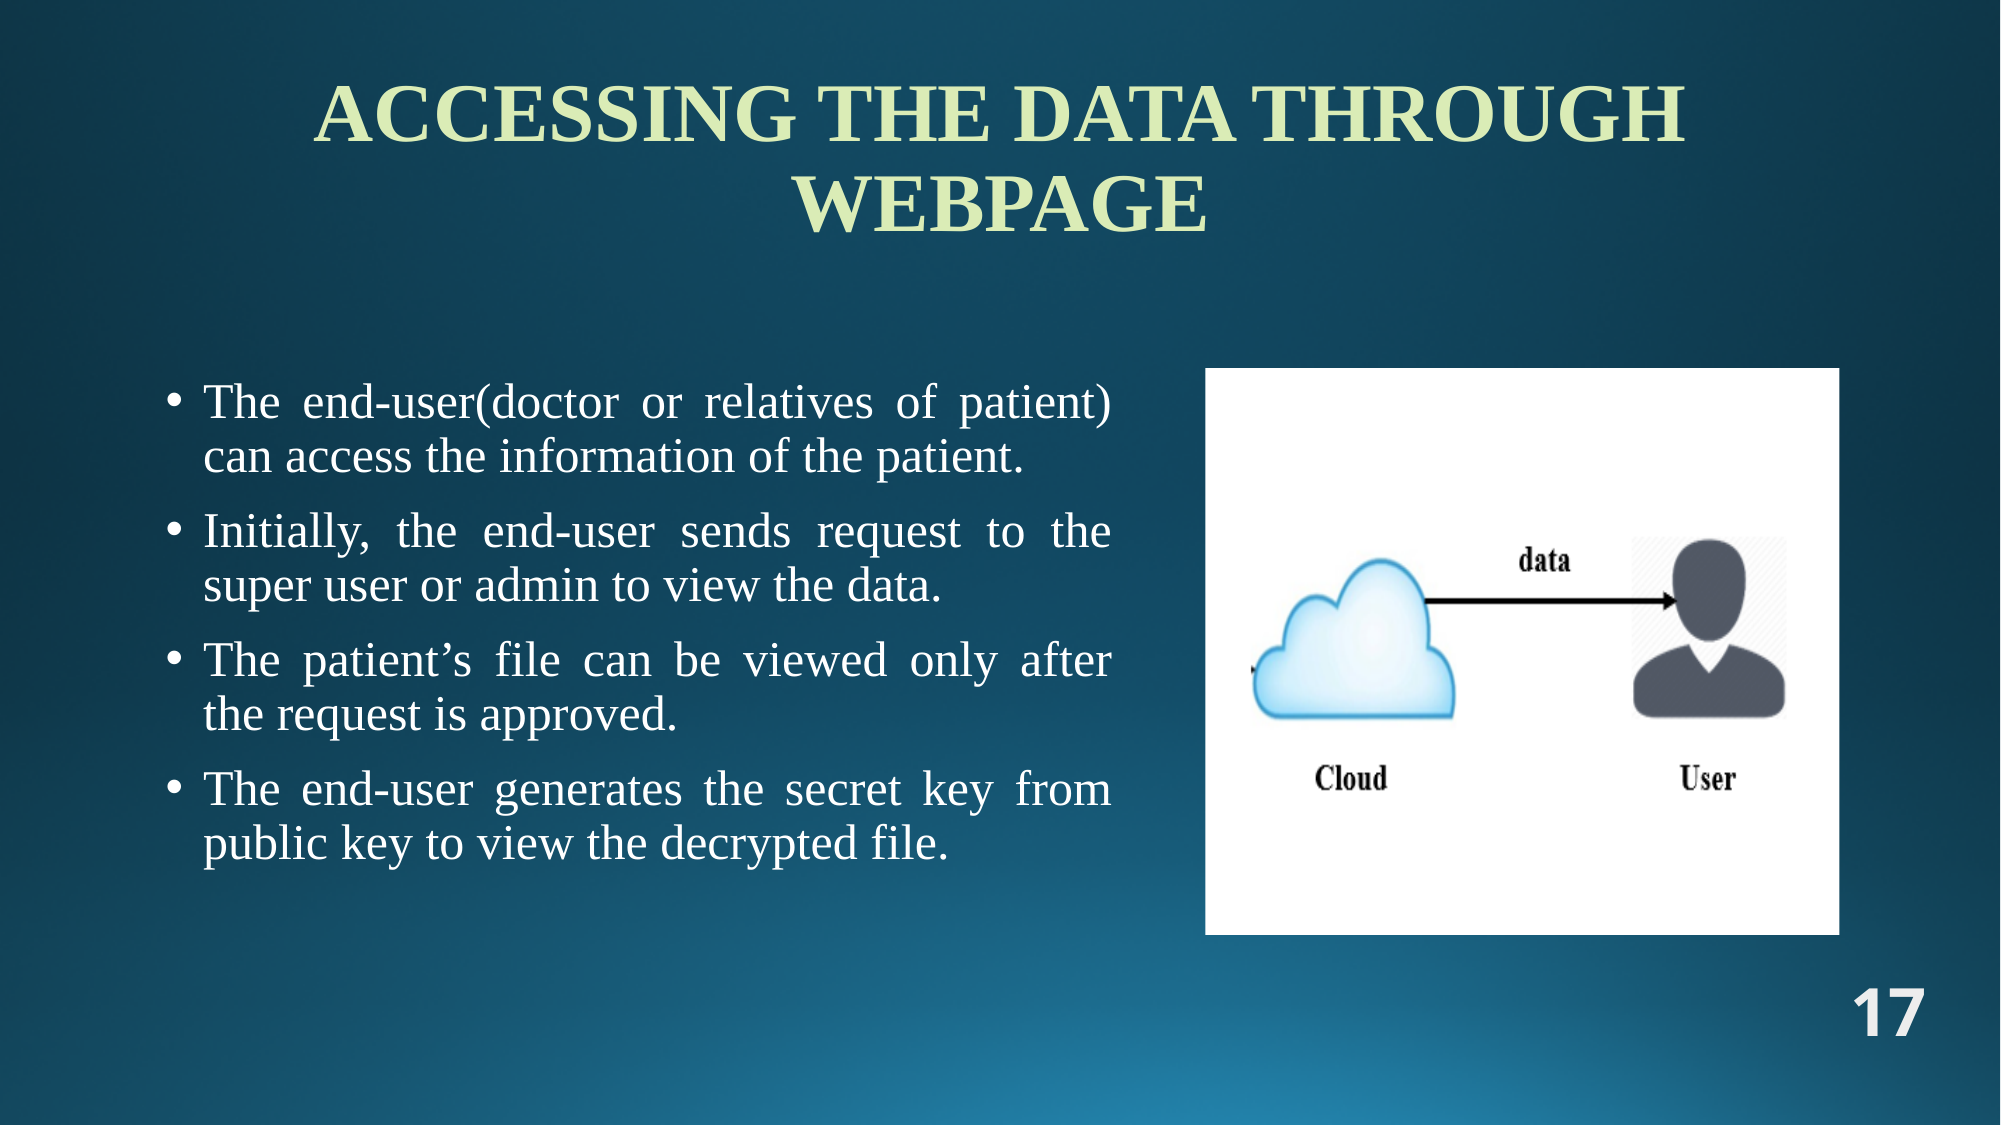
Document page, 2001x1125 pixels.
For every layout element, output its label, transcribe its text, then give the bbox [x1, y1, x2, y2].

slide_number 17 [1491, 984, 1942, 1045]
list The end-user(doctor or relatives of patient) can access the information of the patient. Initially, the end-user sends request to the super user or admin to view the data. The patient’s file can be viewed only after the request is approved. The end-user generates the secret key from public key to view the decrypted file. [150, 368, 1129, 935]
picture [0, 0, 2001, 1125]
title ACCESSING THE DATA THROUGH WEBPAGE [238, 55, 1763, 264]
